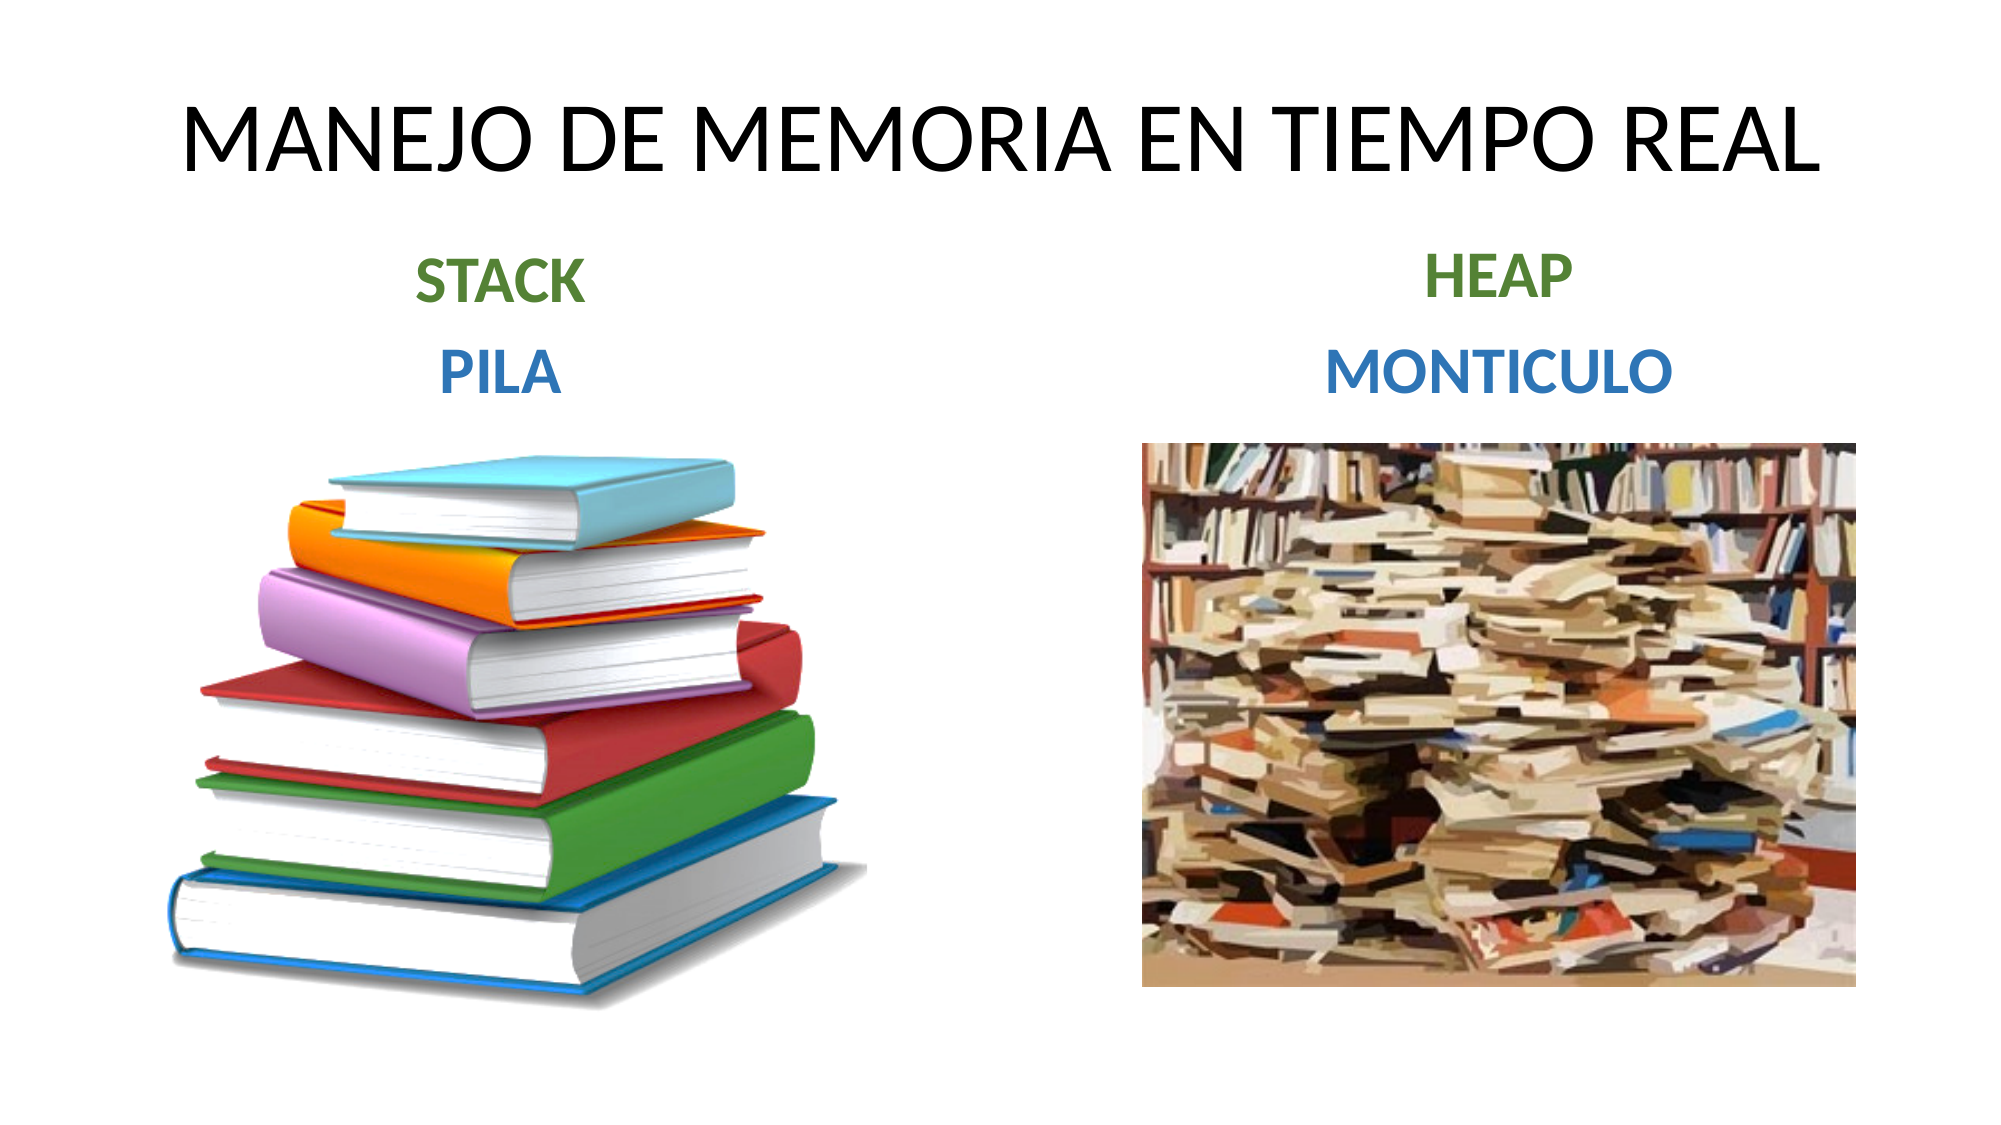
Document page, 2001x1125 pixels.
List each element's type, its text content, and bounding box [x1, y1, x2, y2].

text_box MANEJO DE MEMORIA EN TIEMPO REAL [8, 64, 1993, 200]
text_box PILA [417, 319, 585, 414]
text_box MONTICULO [1309, 319, 1690, 414]
picture [154, 443, 868, 1024]
picture [1142, 443, 1856, 987]
text_box STACK [385, 228, 616, 323]
text_box HEAP [1384, 223, 1615, 318]
